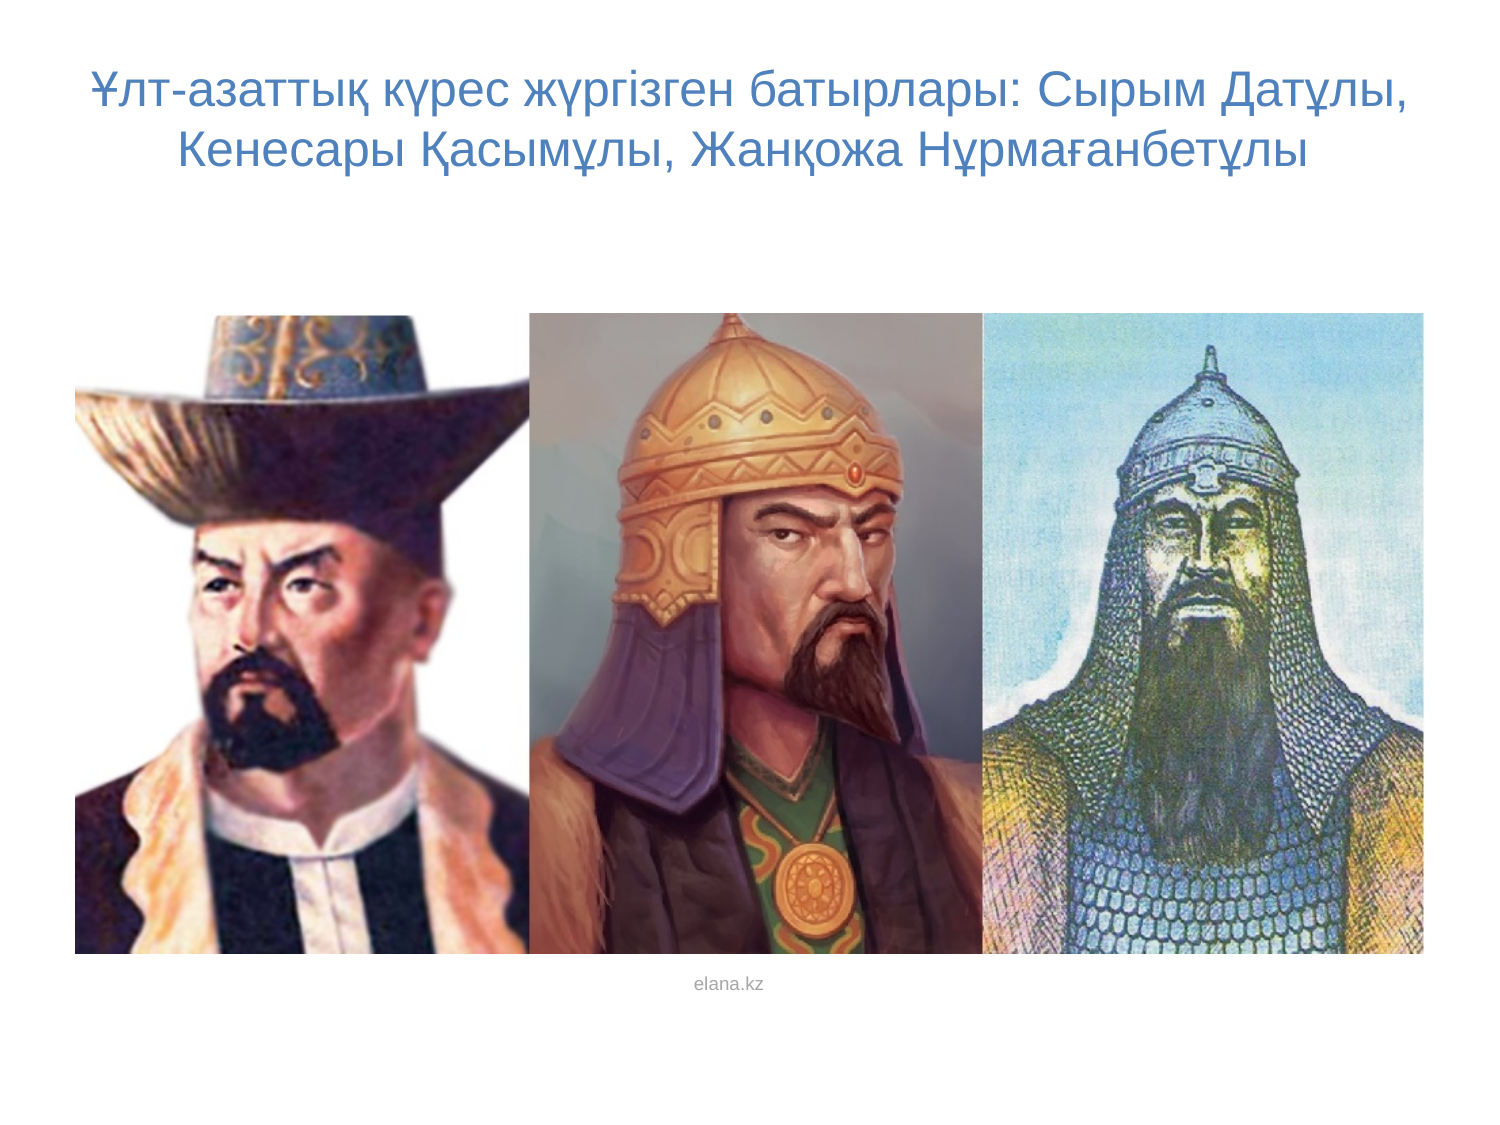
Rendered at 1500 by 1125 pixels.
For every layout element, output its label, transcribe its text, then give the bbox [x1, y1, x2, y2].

title Ұлт-азаттық күрес жүргізген батырлары: Сырым Датұлы, Кенесары Қасымұлы, Жанқожа Нұрмағанбетұлы [0, 0, 1500, 233]
text_box elana.kz [679, 964, 809, 1002]
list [74, 313, 1426, 955]
